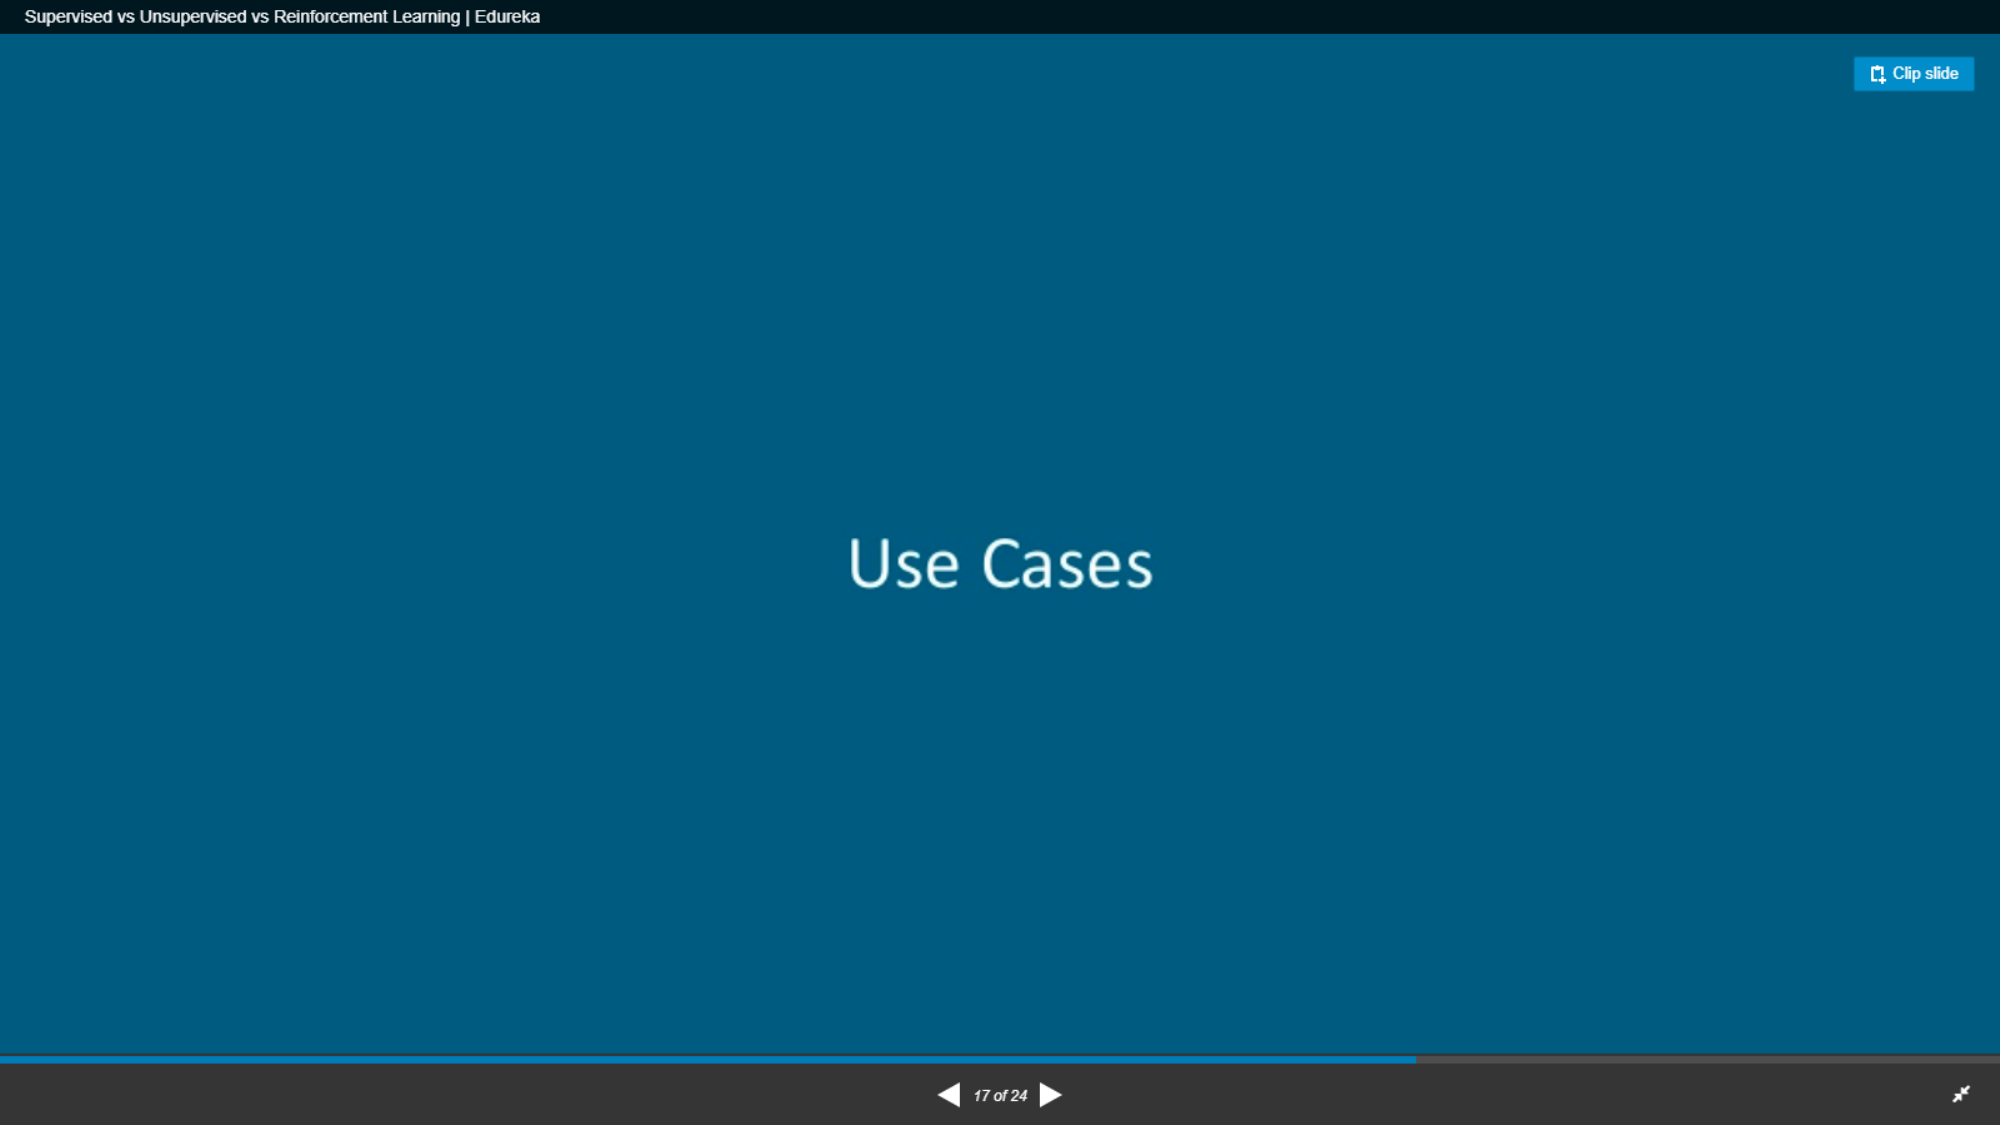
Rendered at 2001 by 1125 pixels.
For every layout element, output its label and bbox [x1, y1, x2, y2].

picture [1926, 67, 1958, 78]
picture [1058, 550, 1084, 589]
picture [984, 539, 1019, 589]
picture [897, 550, 922, 589]
picture [852, 539, 889, 589]
picture [1022, 550, 1051, 589]
picture [1872, 66, 1886, 83]
picture [1893, 67, 1921, 82]
picture [926, 550, 959, 589]
picture [0, 0, 2000, 33]
picture [1088, 550, 1121, 589]
picture [0, 1054, 2000, 1125]
picture [1127, 550, 1152, 589]
